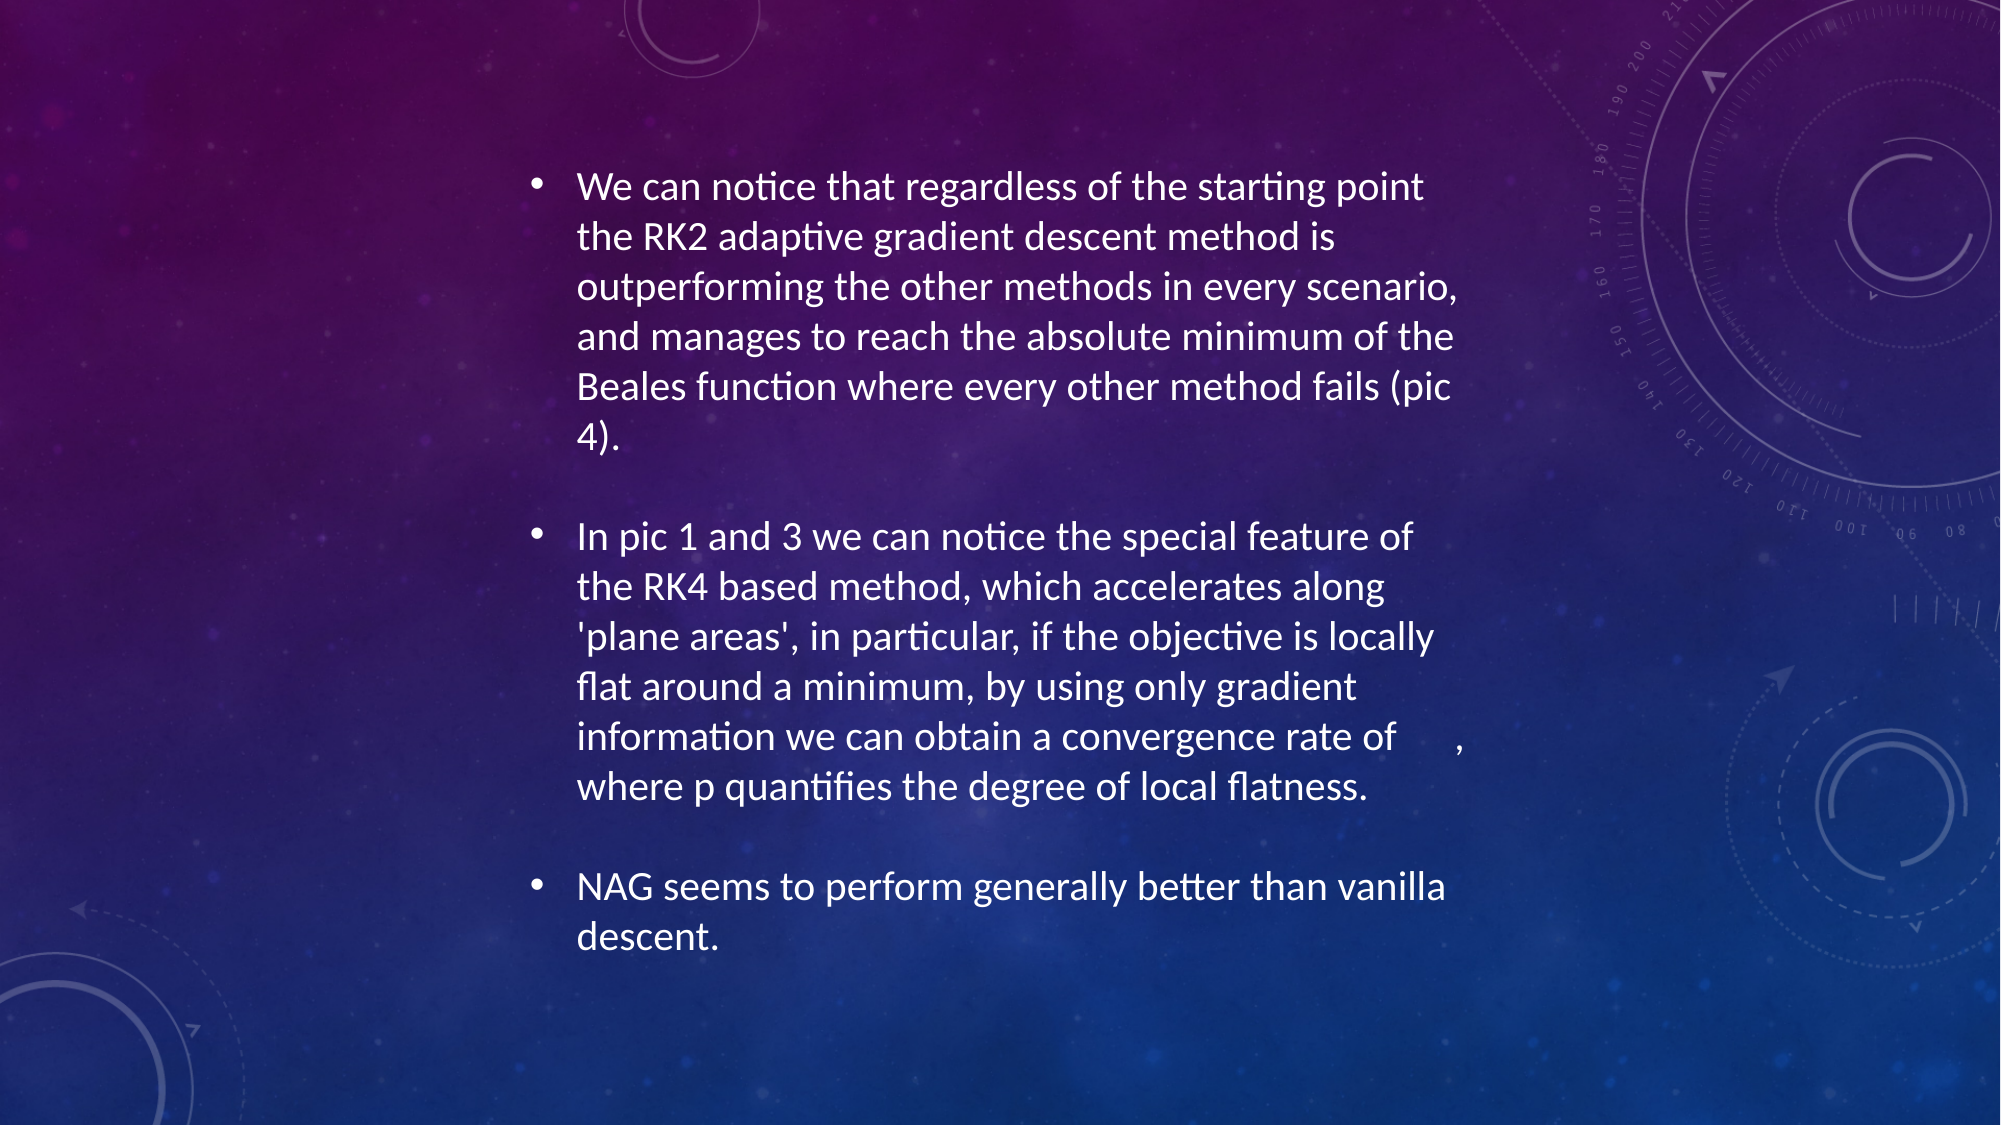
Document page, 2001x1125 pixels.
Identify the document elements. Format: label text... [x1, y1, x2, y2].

picture [0, 0, 2001, 1125]
text_box We can notice that regardless of the starting point the RK2 adaptive gradient descent method is outperforming the other methods in every scenario, and manages to reach the absolute minimum of the Beales function where every other method fails (pic 4). In pic 1 and 3 we can notice the special feature of the RK4 based method, which accelerates along 'plane areas', in particular, if the objective is locally flat around a minimum, by using only gradient information we can obtain a convergence rate of , where p quantifies the degree of local flatness. NAG seems to perform generally better than vanilla descent. [514, 150, 1486, 967]
